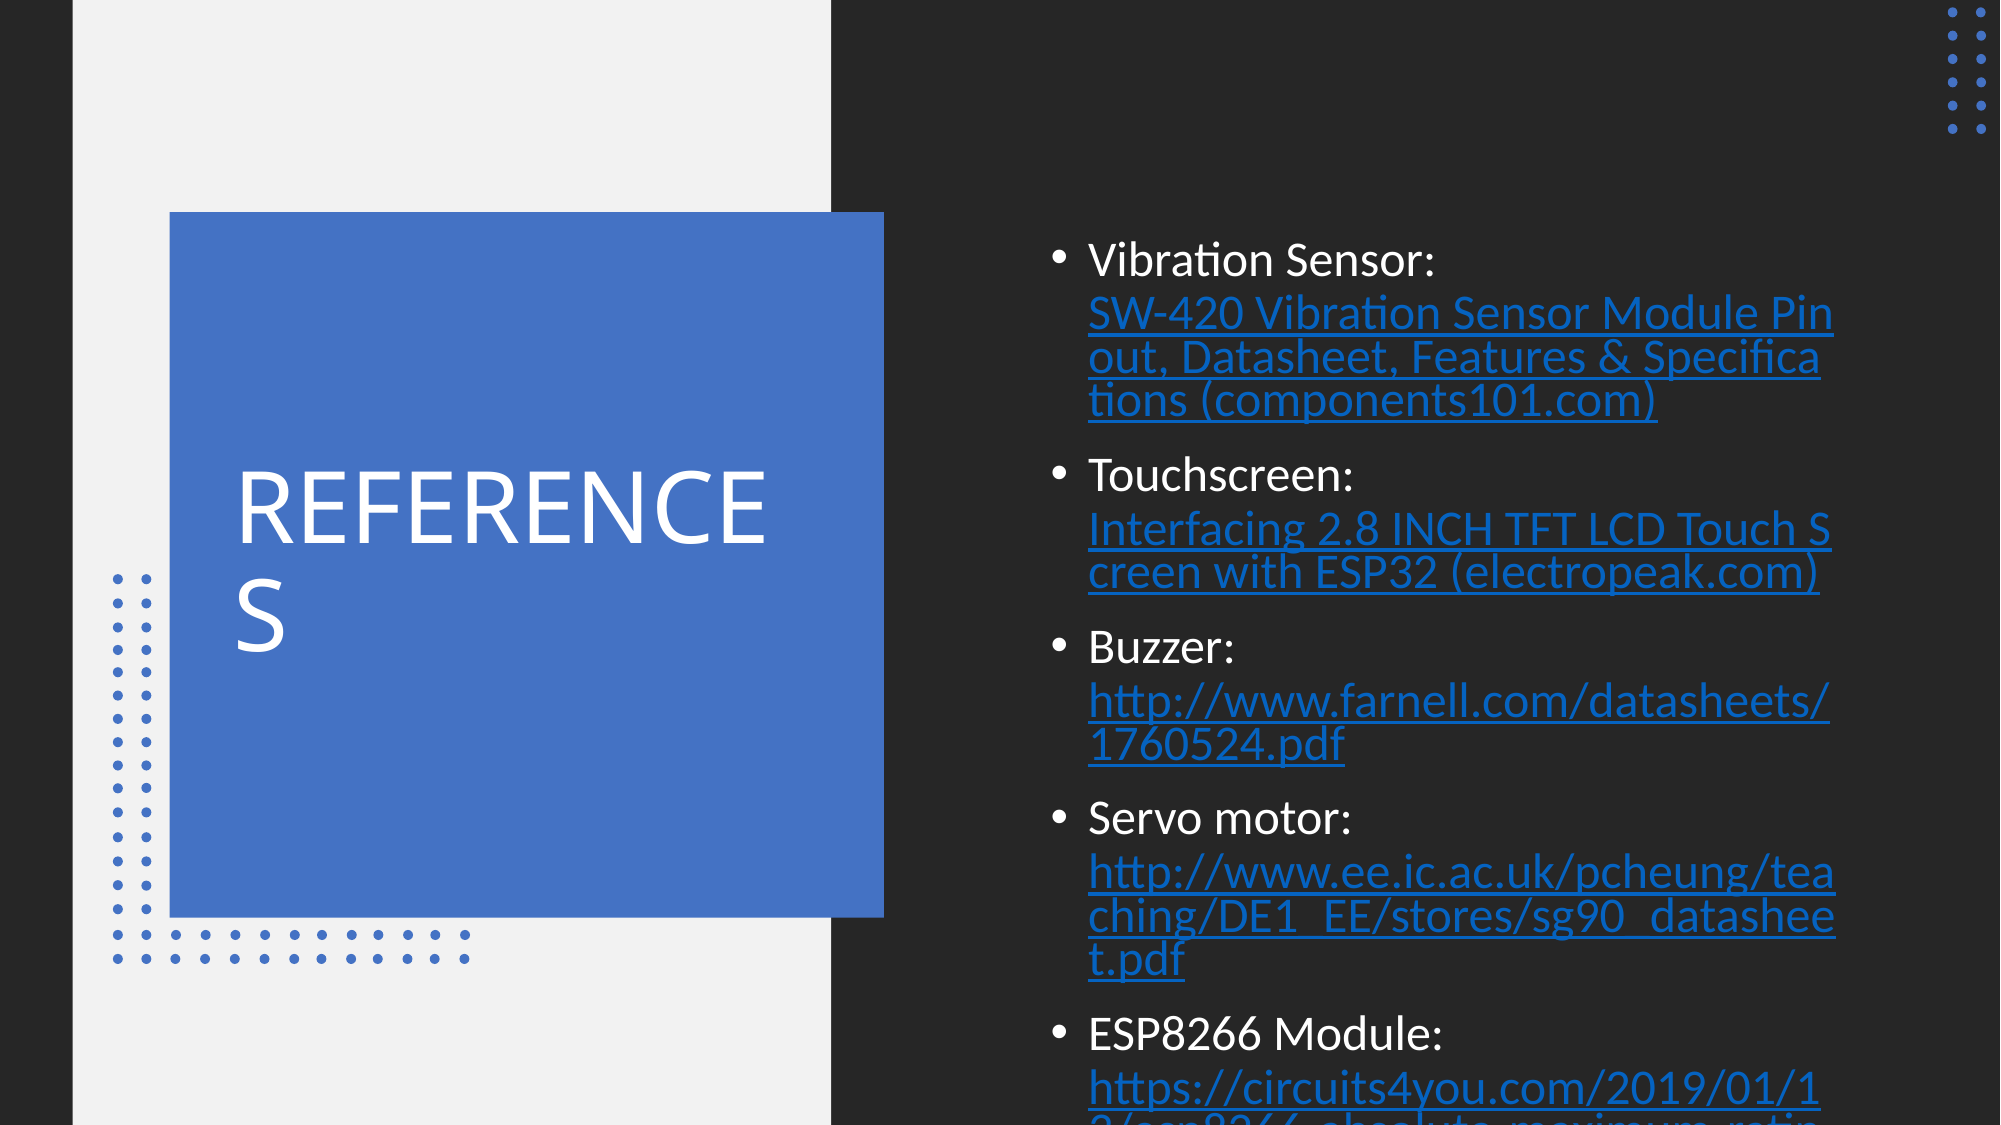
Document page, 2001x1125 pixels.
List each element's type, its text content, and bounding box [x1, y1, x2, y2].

text_box [0, 0, 72, 1125]
list Vibration Sensor: SW-420 Vibration Sensor Module Pinout, Datasheet, Features & Specifications (components101.com) Touchscreen: Interfacing 2.8 INCH TFT LCD Touch Screen with ESP32 (electropeak.com) Buzzer: http://www.farnell.com/datasheets/1760524.pdf Servo motor: http://www.ee.ic.ac.uk/pcheung/teaching/DE1_EE/stores/sg90_datasheet.pdf ESP8266 Module: https://circuits4you.com/2019/01/13/esp8266-absolute-maximum-ratings/ [1035, 77, 1857, 1073]
text_box [832, 0, 2000, 1125]
title REFERENCES [218, 260, 834, 869]
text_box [112, 574, 470, 964]
text_box [72, 0, 832, 1125]
text_box [169, 211, 885, 919]
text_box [1947, 7, 1986, 134]
